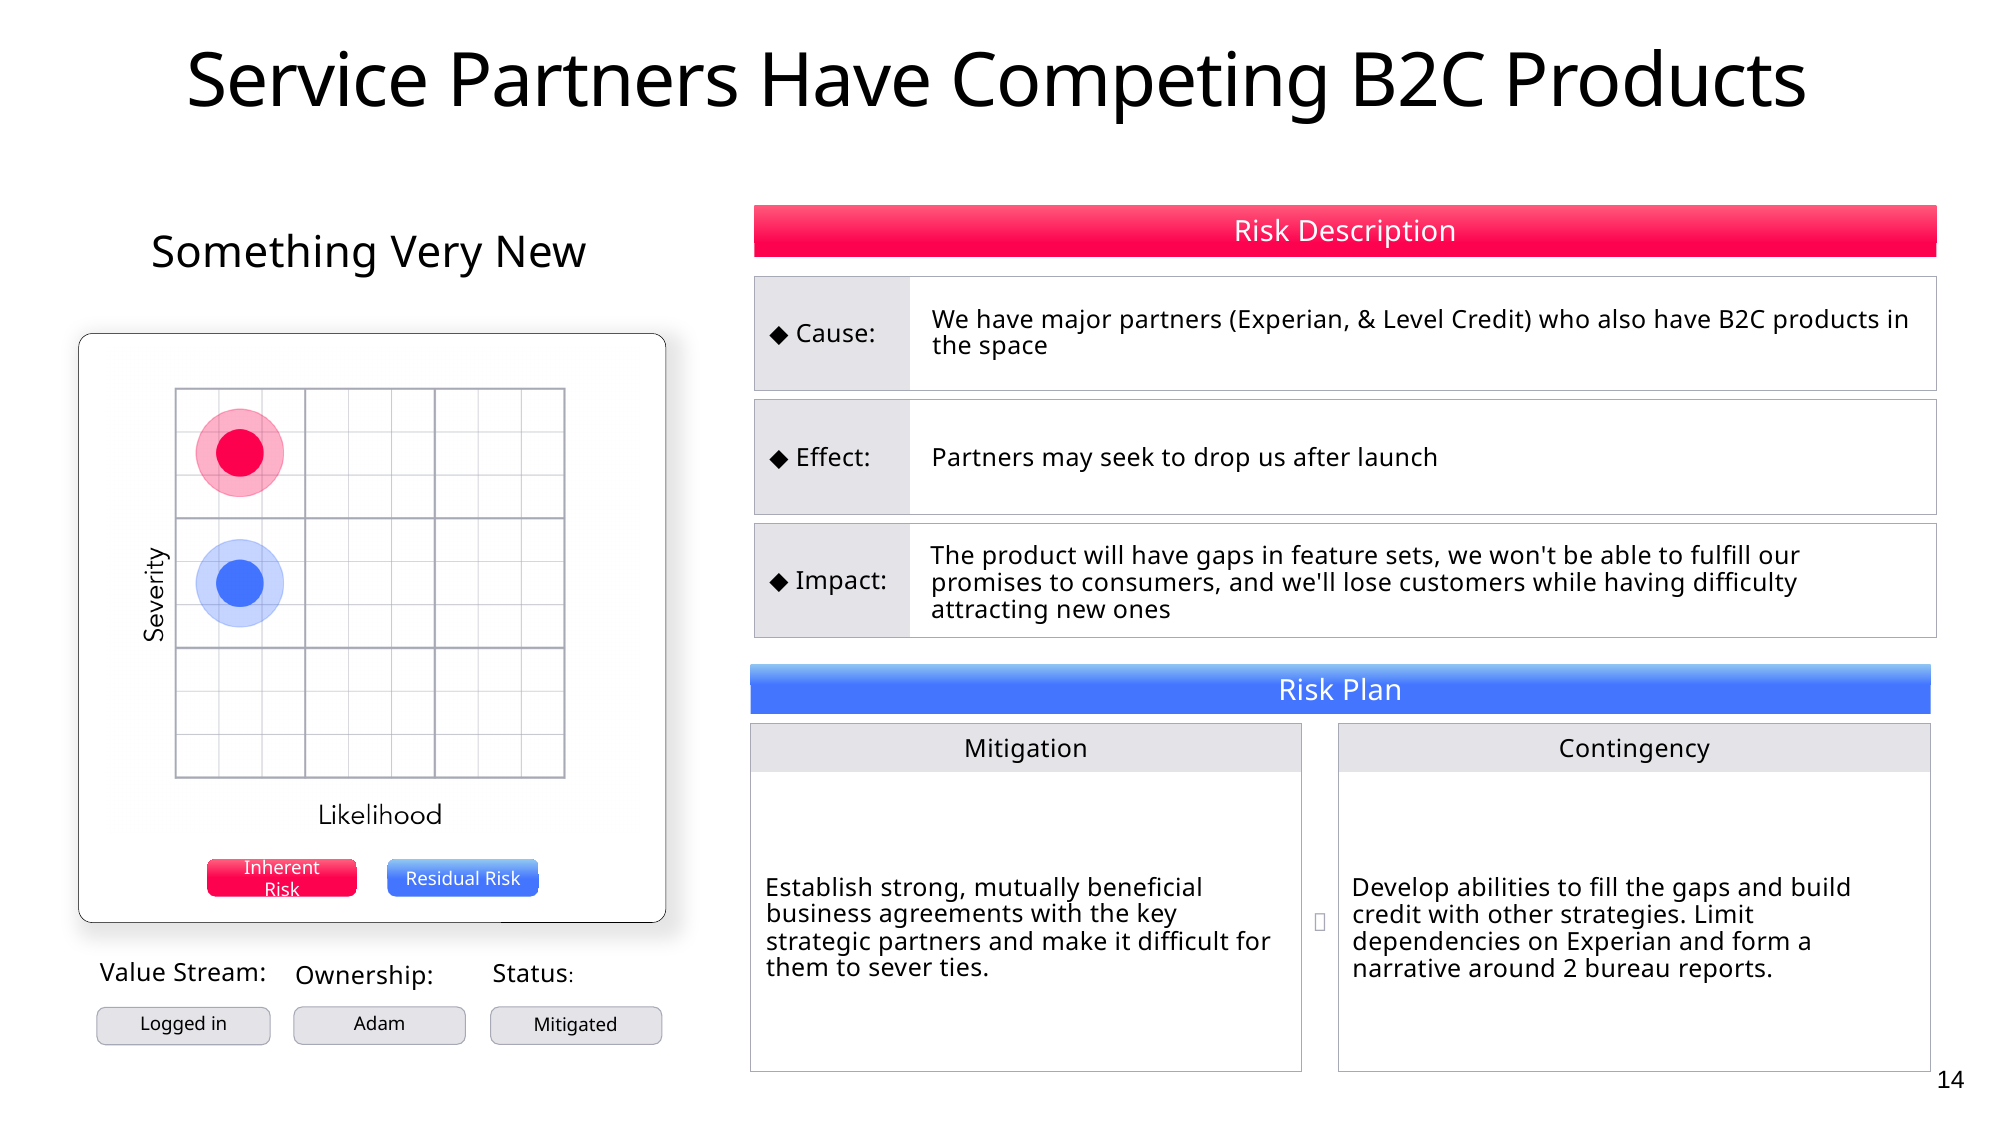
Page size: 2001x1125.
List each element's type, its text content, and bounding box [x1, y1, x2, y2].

list Something Very New [73, 222, 665, 334]
list Develop abilities to fill the gaps and build credit with other strategies. Limit dependencies on Experian and form a narrative around 2 bureau reports. [1336, 777, 1931, 1080]
list Adam [293, 1006, 466, 1045]
list Partners may seek to drop us after launch [916, 405, 1933, 512]
picture [106, 346, 640, 834]
list Mitigated [489, 1007, 662, 1046]
list The product will have gaps in feature sets, we won't be able to fulfill our promises to consumers, and we'll lose customers while having difficulty attracting new ones [915, 530, 1933, 638]
list Logged in [97, 1006, 270, 1045]
list Establish strong, mutually beneficial business agreements with the key strategic partners and make it difficult for them to sever ties. [750, 777, 1301, 1080]
title Service Partners Have Competing B2C Products [74, 35, 1921, 191]
list We have major partners (Experian, & Level Credit) who also have B2C products in the space [916, 280, 1931, 387]
